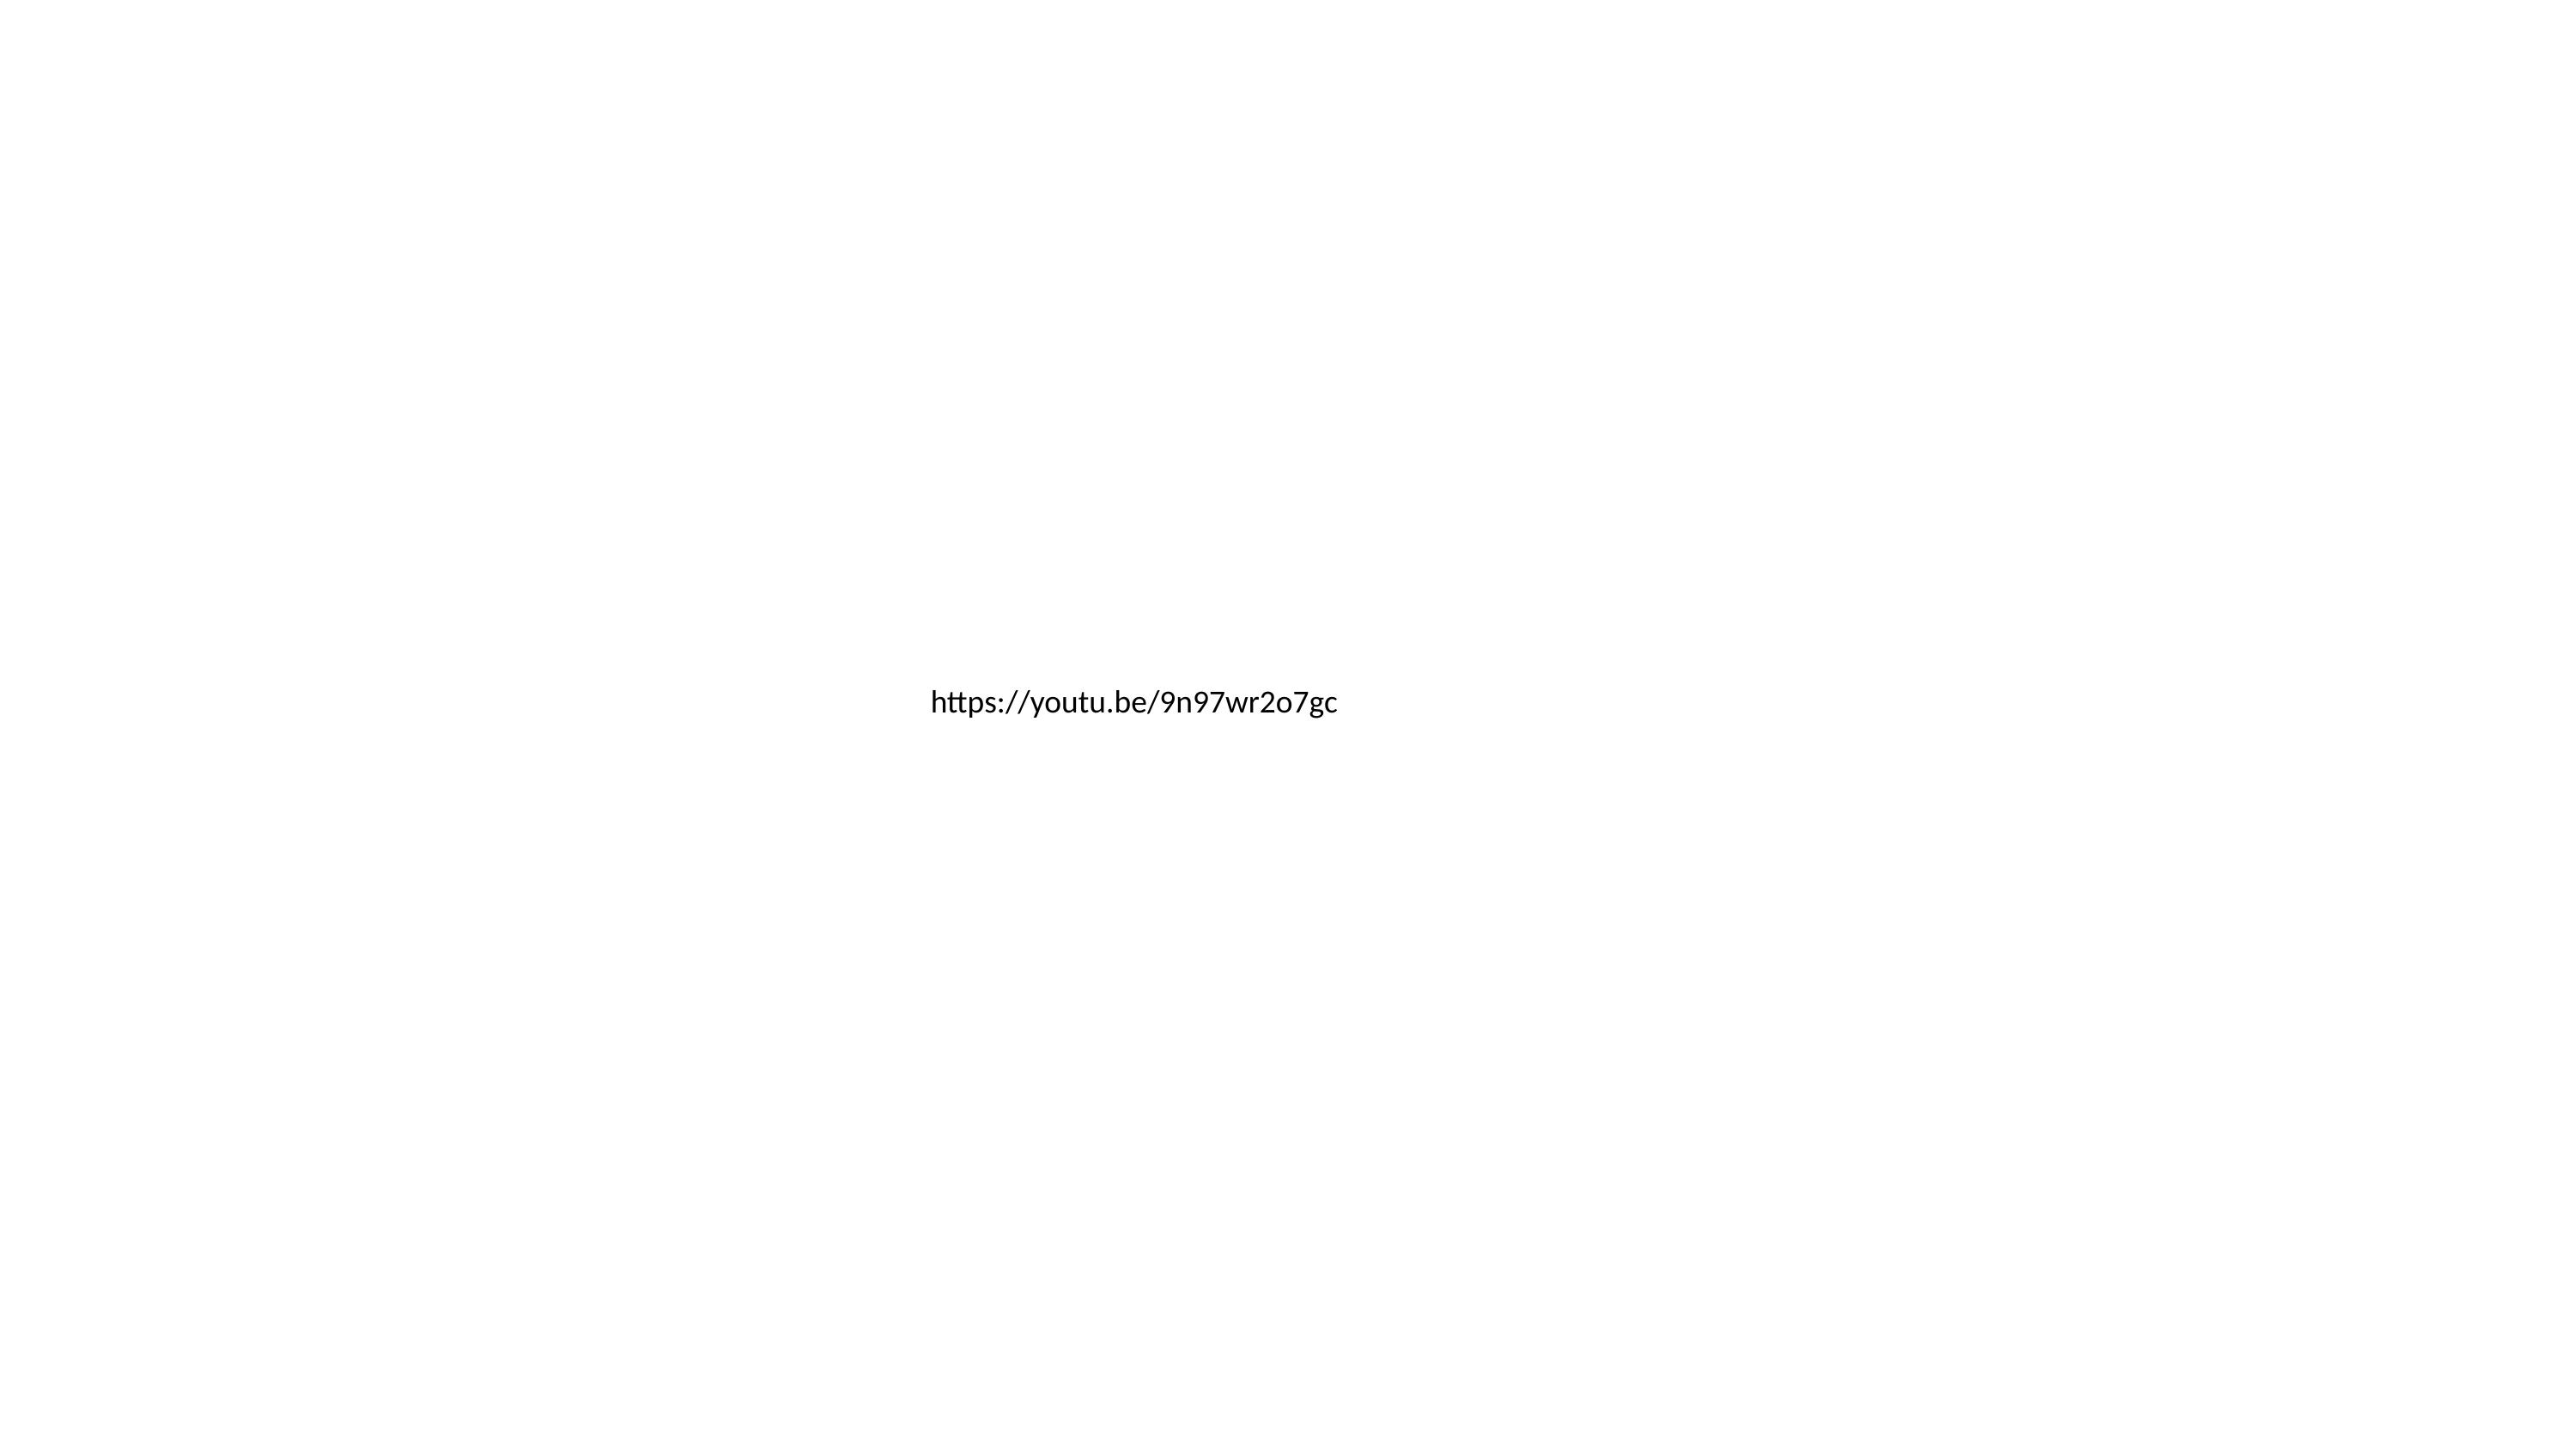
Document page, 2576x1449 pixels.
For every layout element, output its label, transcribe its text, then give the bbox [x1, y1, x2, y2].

text_box https://youtu.be/9n97wr2o7gc [918, 674, 2571, 726]
